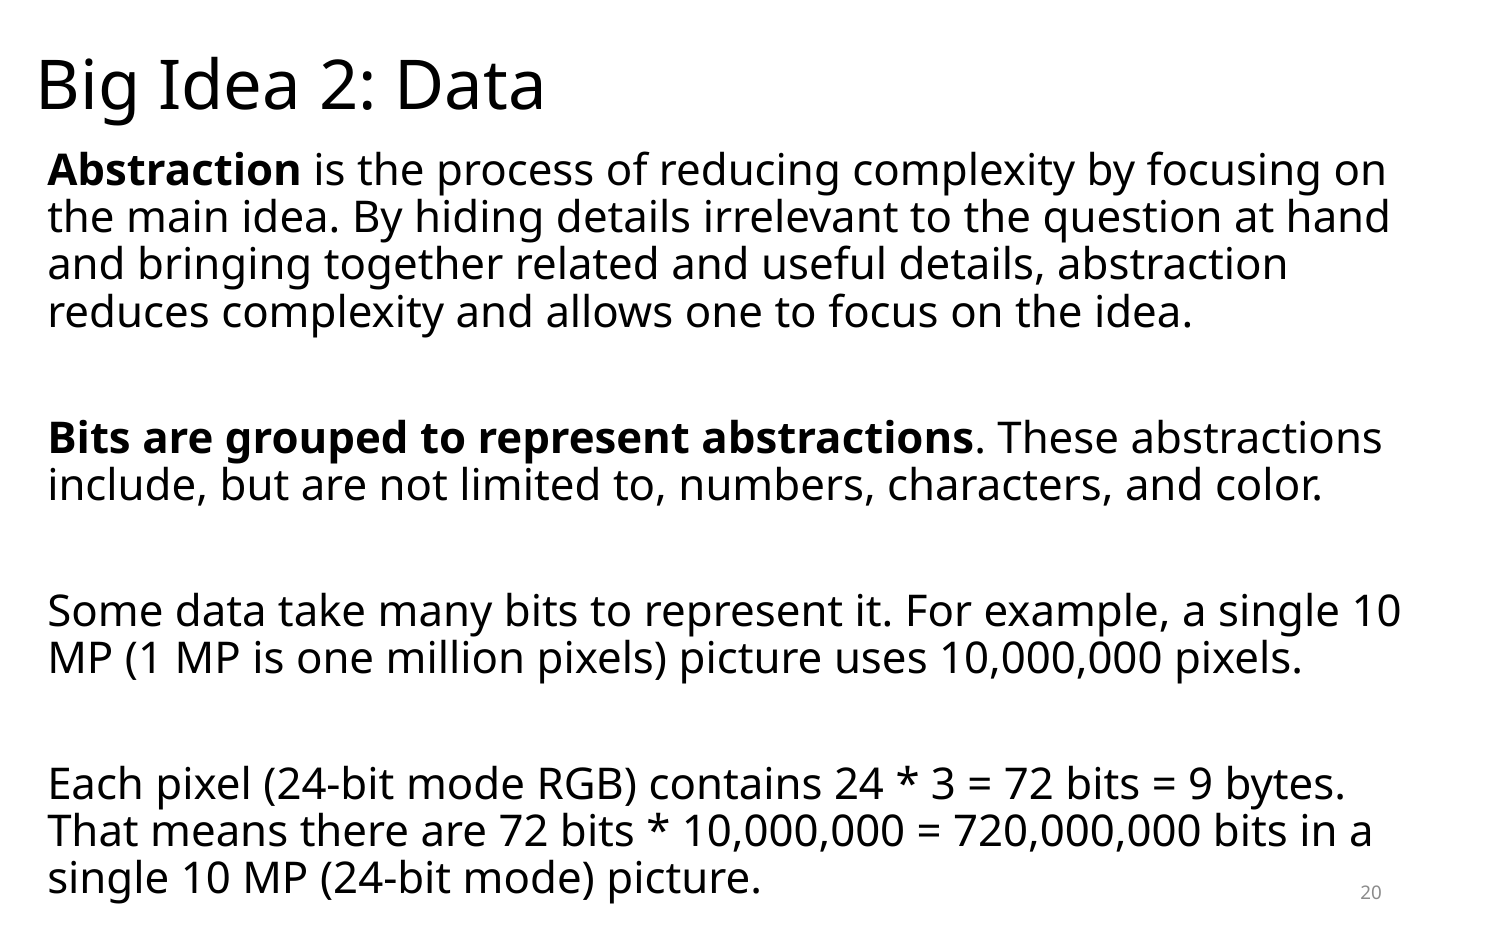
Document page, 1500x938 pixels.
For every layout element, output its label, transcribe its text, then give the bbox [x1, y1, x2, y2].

title Big Idea 2: Data [20, 18, 1315, 157]
list Abstraction is the process of reducing complexity by focusing on the main idea. By hiding details irrelevant to the question at hand and bringing together related and useful details, abstraction reduces complexity and allows one to focus on the idea. Bits are grouped to represent abstractions. These abstractions include, but are not limited to, numbers, characters, and color. ﻿Some data take many bits to represent it. For example, a single 10 MP (1 MP is one million pixels) picture uses 10,000,000 pixels. Each pixel (24-bit mode RGB) contains 24 * 3 = 72 bits = 9 bytes. That means there are 72 bits * 10,000,000 = 720,000,000 bits in a single 10 MP (24-bit mode) picture. [32, 140, 1460, 919]
slide_number 20 [1059, 868, 1397, 919]
